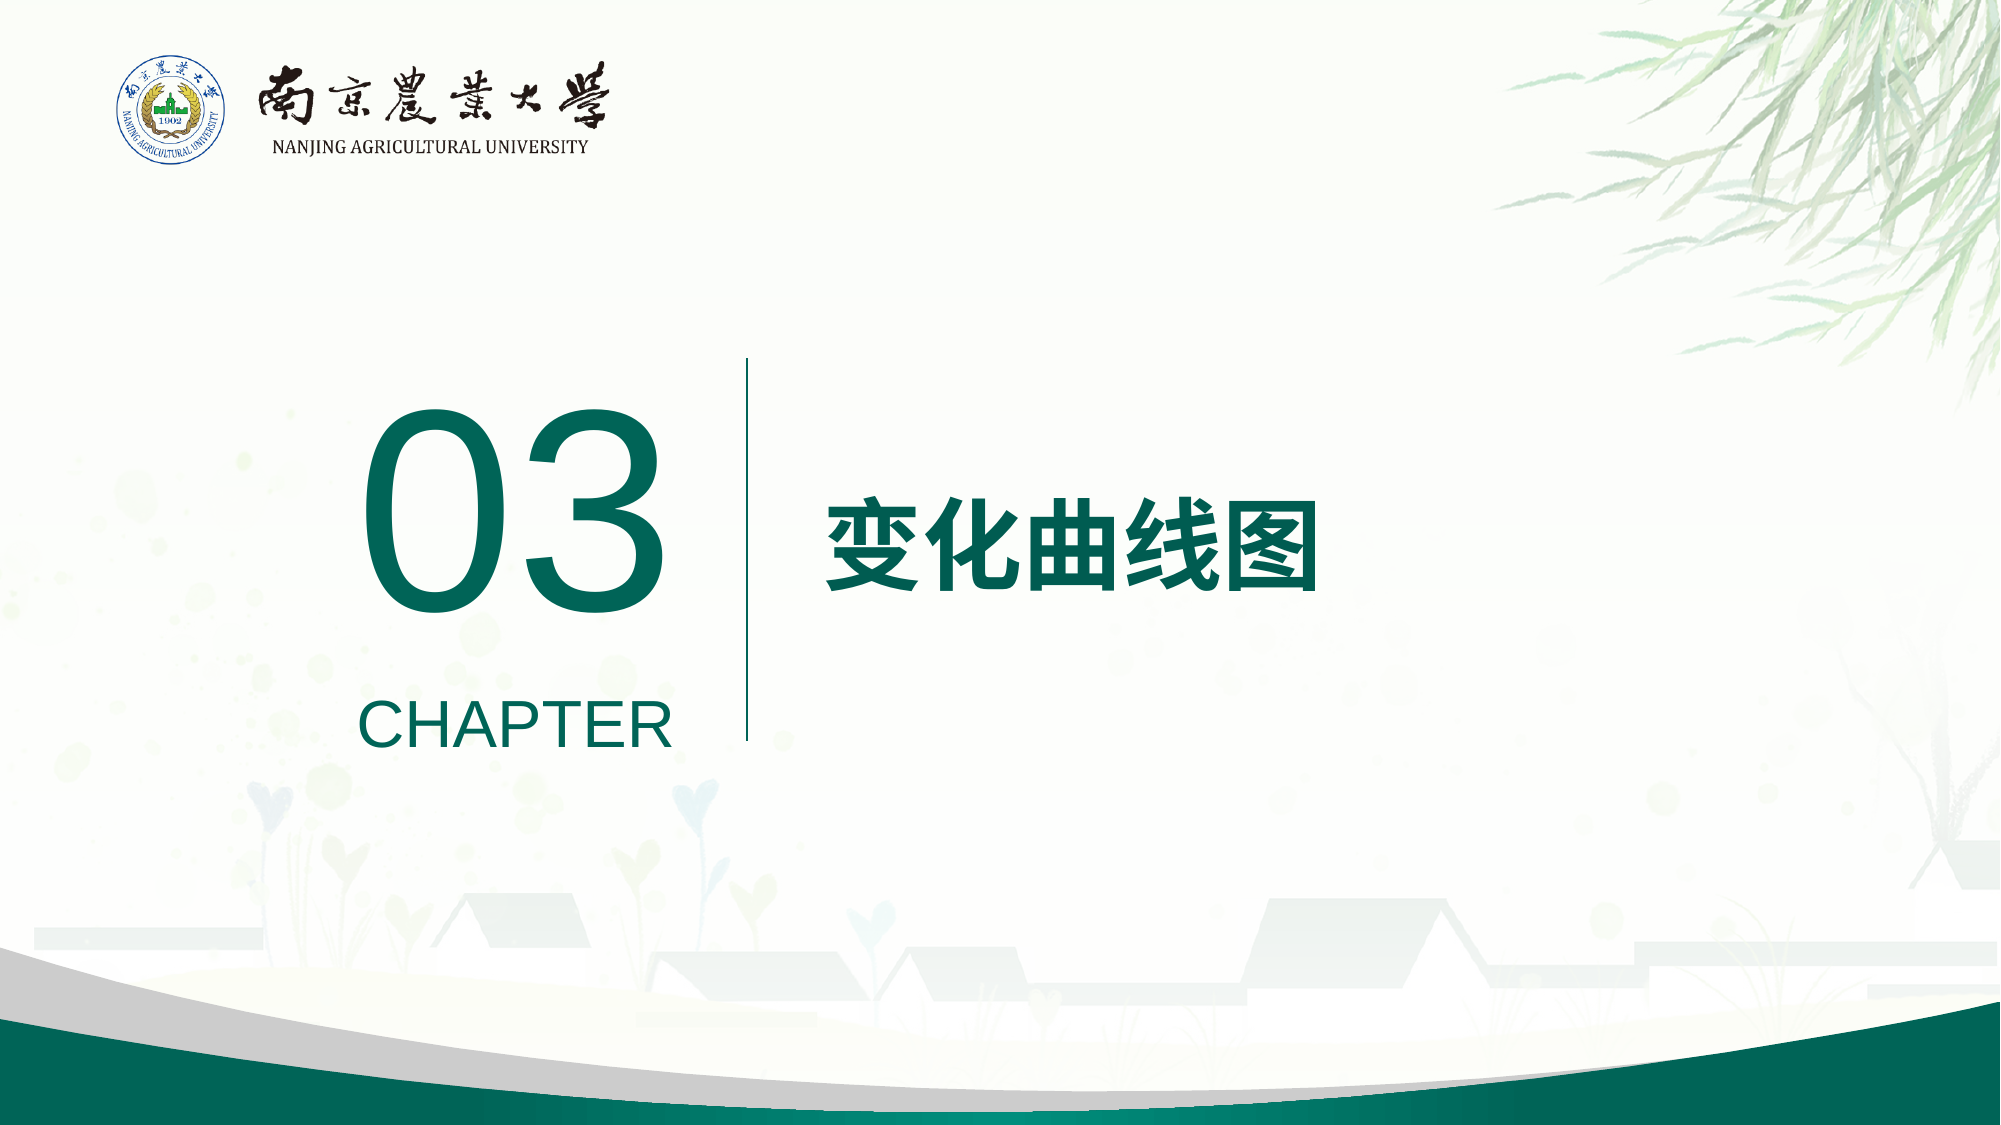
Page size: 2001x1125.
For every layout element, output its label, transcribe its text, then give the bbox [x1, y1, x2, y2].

text_box 03 chapter [320, 322, 711, 762]
picture [113, 46, 611, 169]
title 变化曲线图 [822, 495, 1863, 605]
